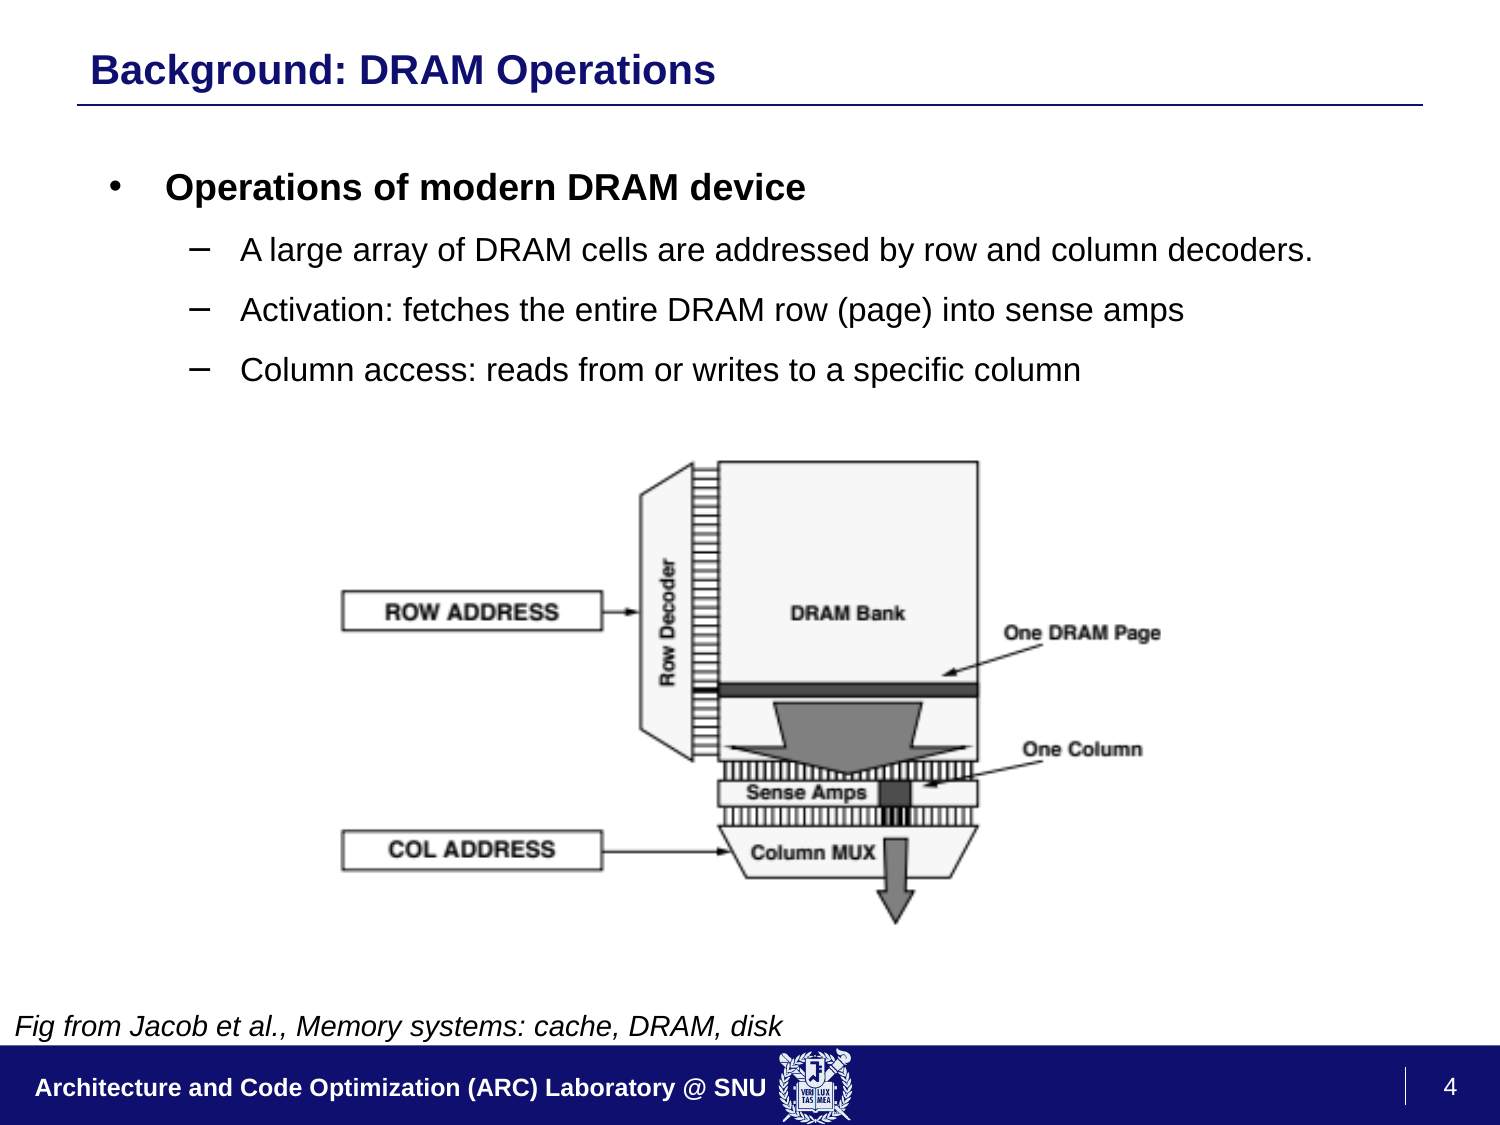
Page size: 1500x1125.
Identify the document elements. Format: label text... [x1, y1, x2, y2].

picture [338, 457, 1161, 925]
title Background: DRAM Operations [75, 30, 1425, 105]
list Operations of modern DRAM device A large array of DRAM cells are addressed by row and column decoders. Activation: fetches the entire DRAM row (page) into sense amps Column access: reads from or writes to a specific column [75, 125, 1425, 999]
picture [773, 1050, 857, 1125]
slide_number 4 [1411, 1046, 1490, 1125]
text_box Fig from Jacob et al., Memory systems: cache, DRAM, disk [0, 999, 1451, 1050]
